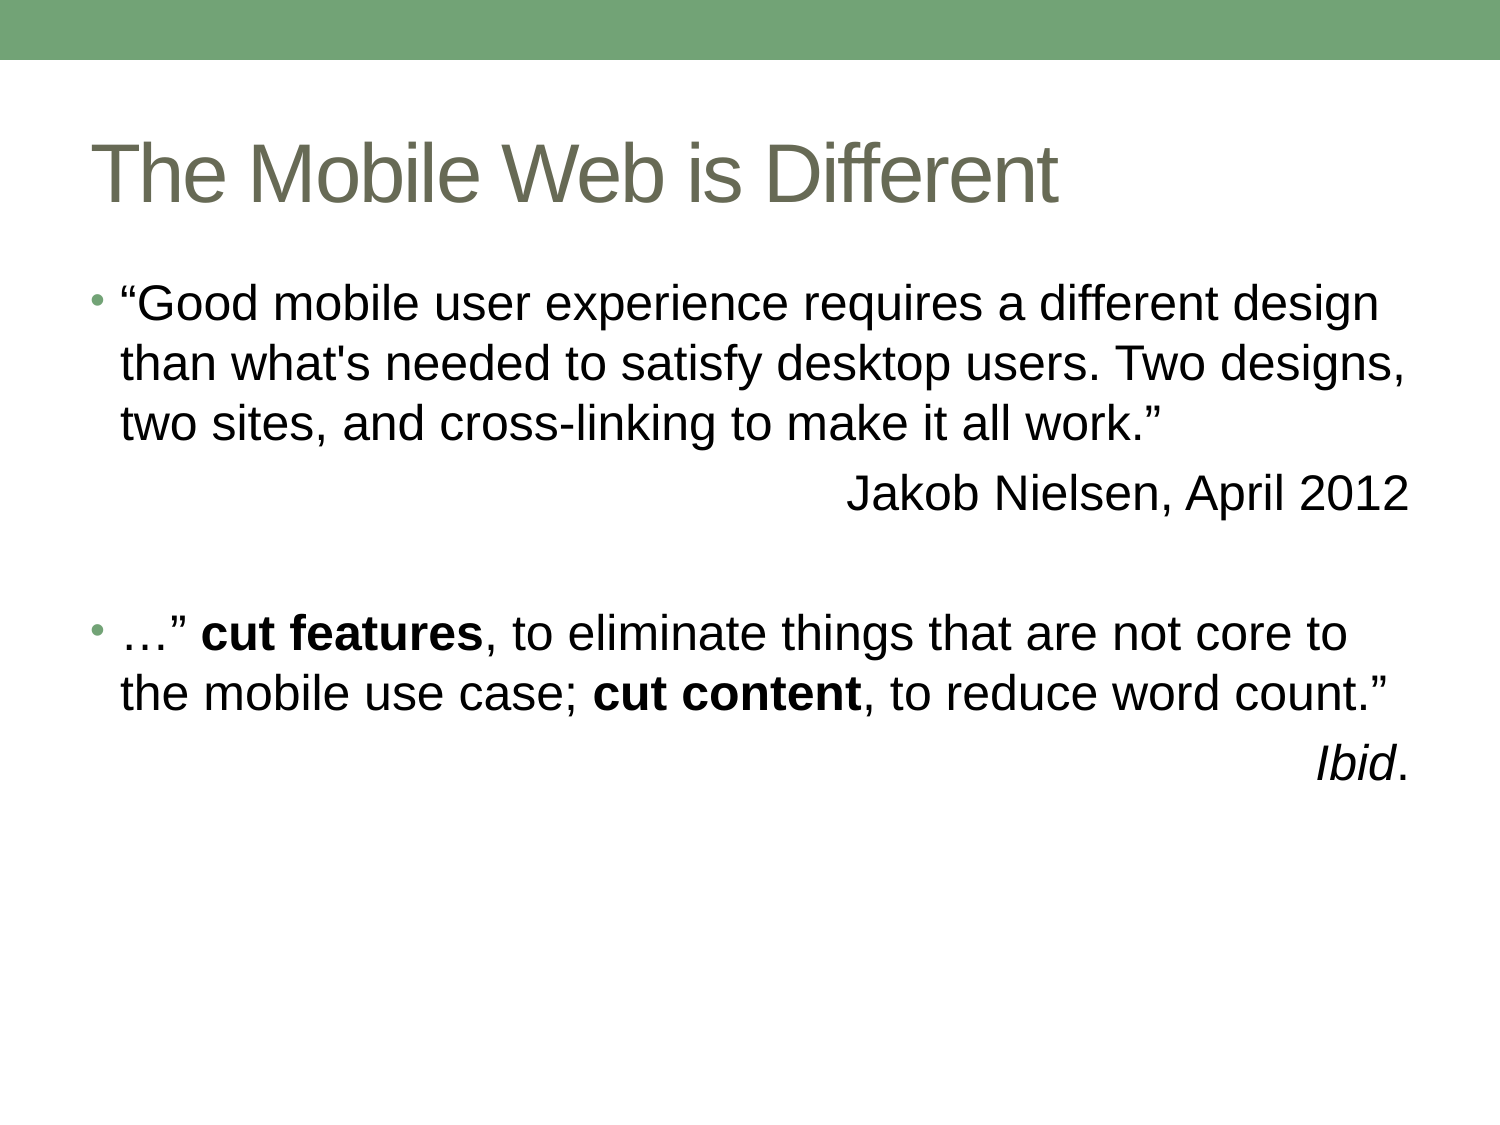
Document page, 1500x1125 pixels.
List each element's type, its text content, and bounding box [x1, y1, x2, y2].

title The Mobile Web is Different [75, 87, 1425, 250]
list “Good mobile user experience requires a different design than what's needed to satisfy desktop users. Two designs, two sites, and cross-linking to make it all work.” Jakob Nielsen, April 2012 …” cut features, to eliminate things that are not core to the mobile use case; cut content, to reduce word count.” Ibid. [75, 262, 1425, 1063]
